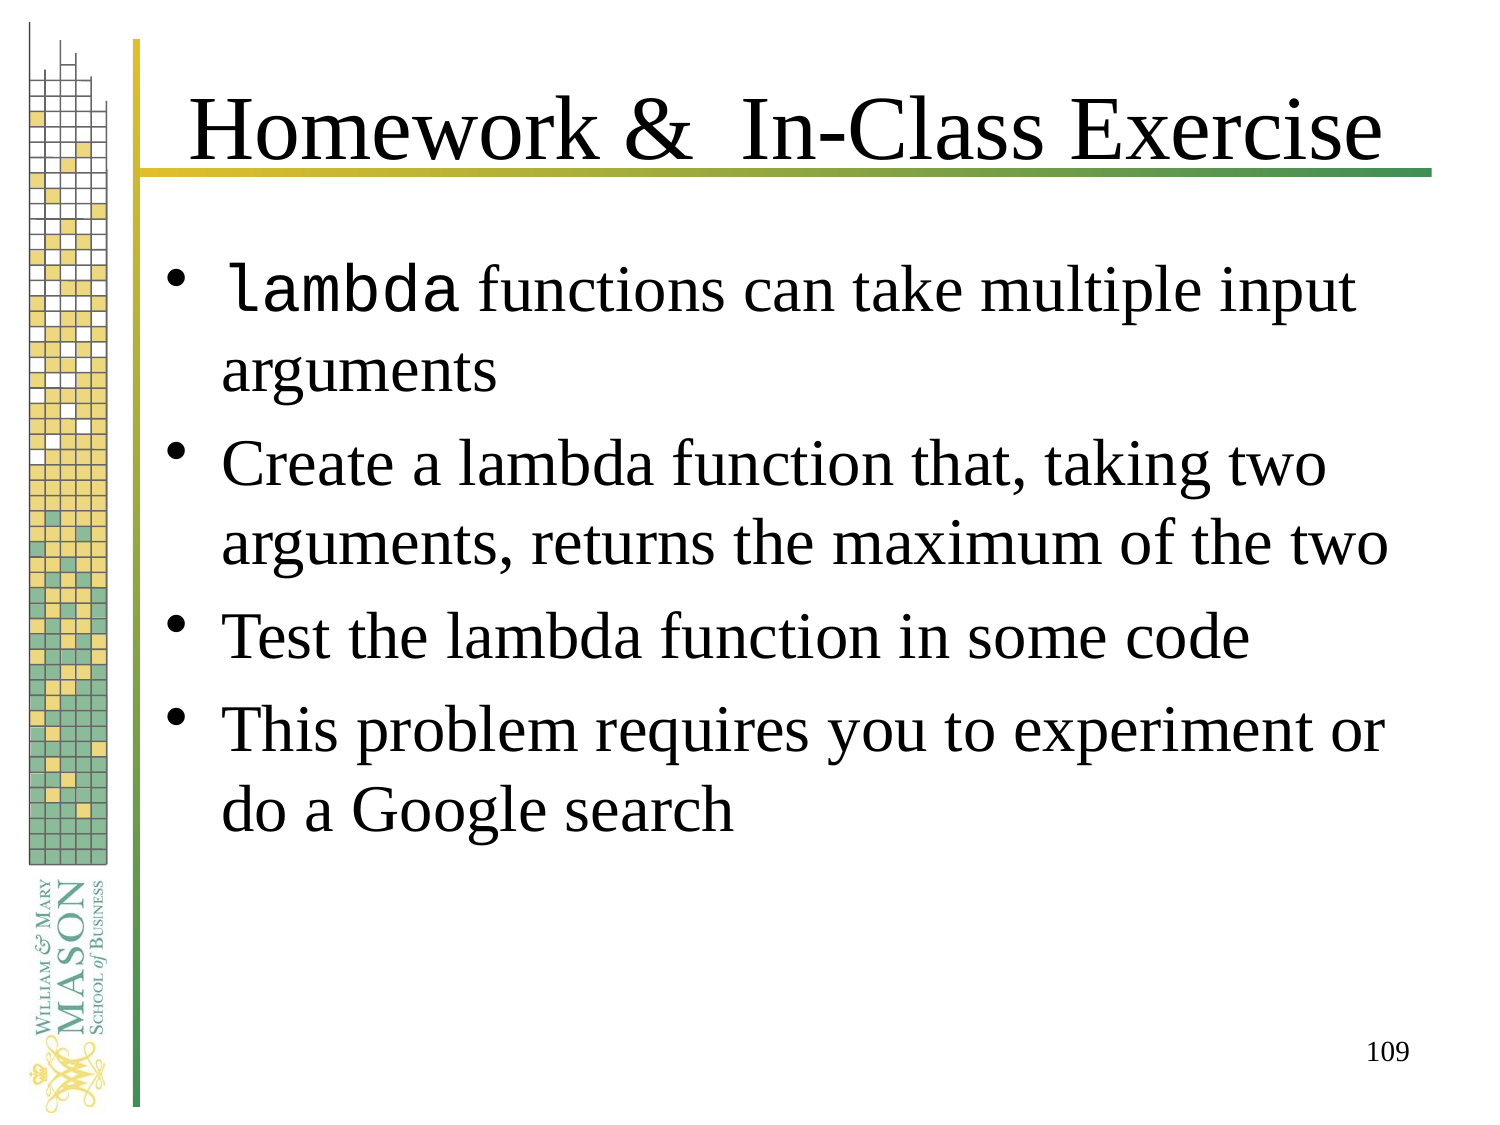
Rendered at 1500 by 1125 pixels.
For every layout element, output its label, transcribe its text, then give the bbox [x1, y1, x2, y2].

title Homework & In-Class Exercise [150, 45, 1425, 200]
slide_number 109 [1048, 1024, 1426, 1103]
list lambda functions can take multiple input arguments Create a lambda function that, taking two arguments, returns the maximum of the two Test the lambda function in some code This problem requires you to experiment or do a Google search [150, 237, 1476, 1005]
slide_number 69 [29, 879, 107, 1113]
